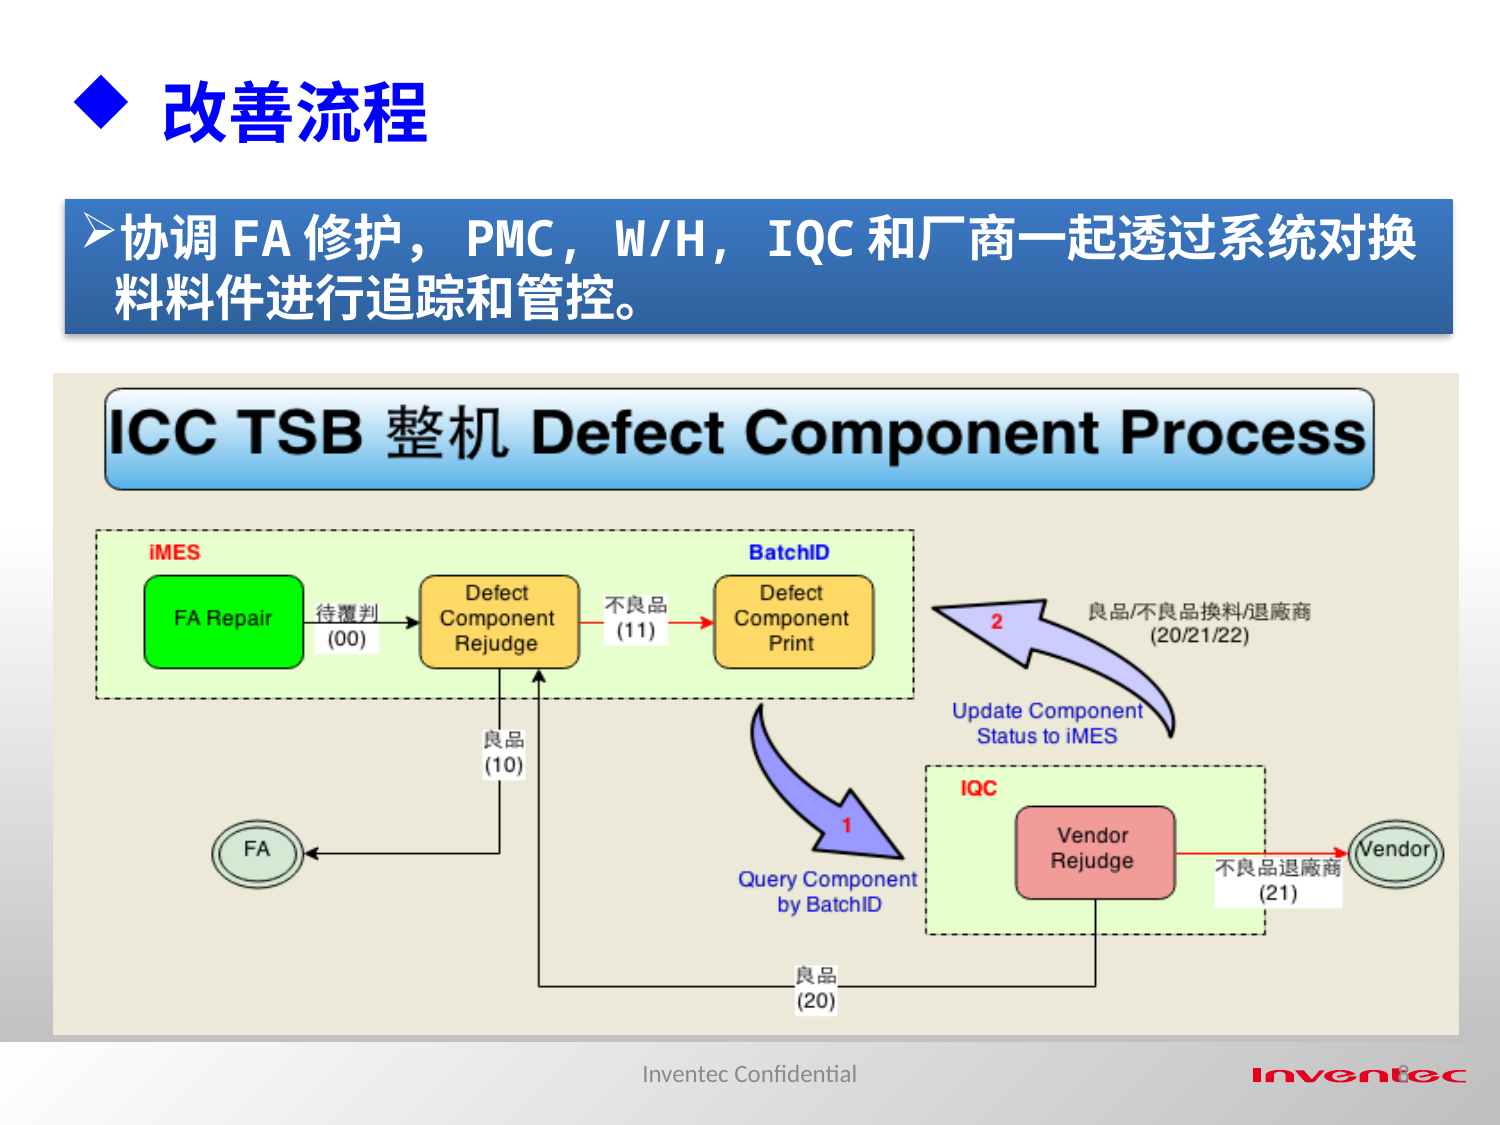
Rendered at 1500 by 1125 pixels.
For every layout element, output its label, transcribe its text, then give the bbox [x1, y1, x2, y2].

slide_number 8 [1074, 1045, 1425, 1103]
picture [52, 373, 1459, 1036]
title 改善流程 [52, 44, 1404, 177]
text_box 协调FA修护，PMC, W/H, IQC和厂商一起透过系统对换料料件进行追踪和管控。 [64, 199, 1453, 334]
footer Inventec Confidential [512, 1045, 988, 1103]
